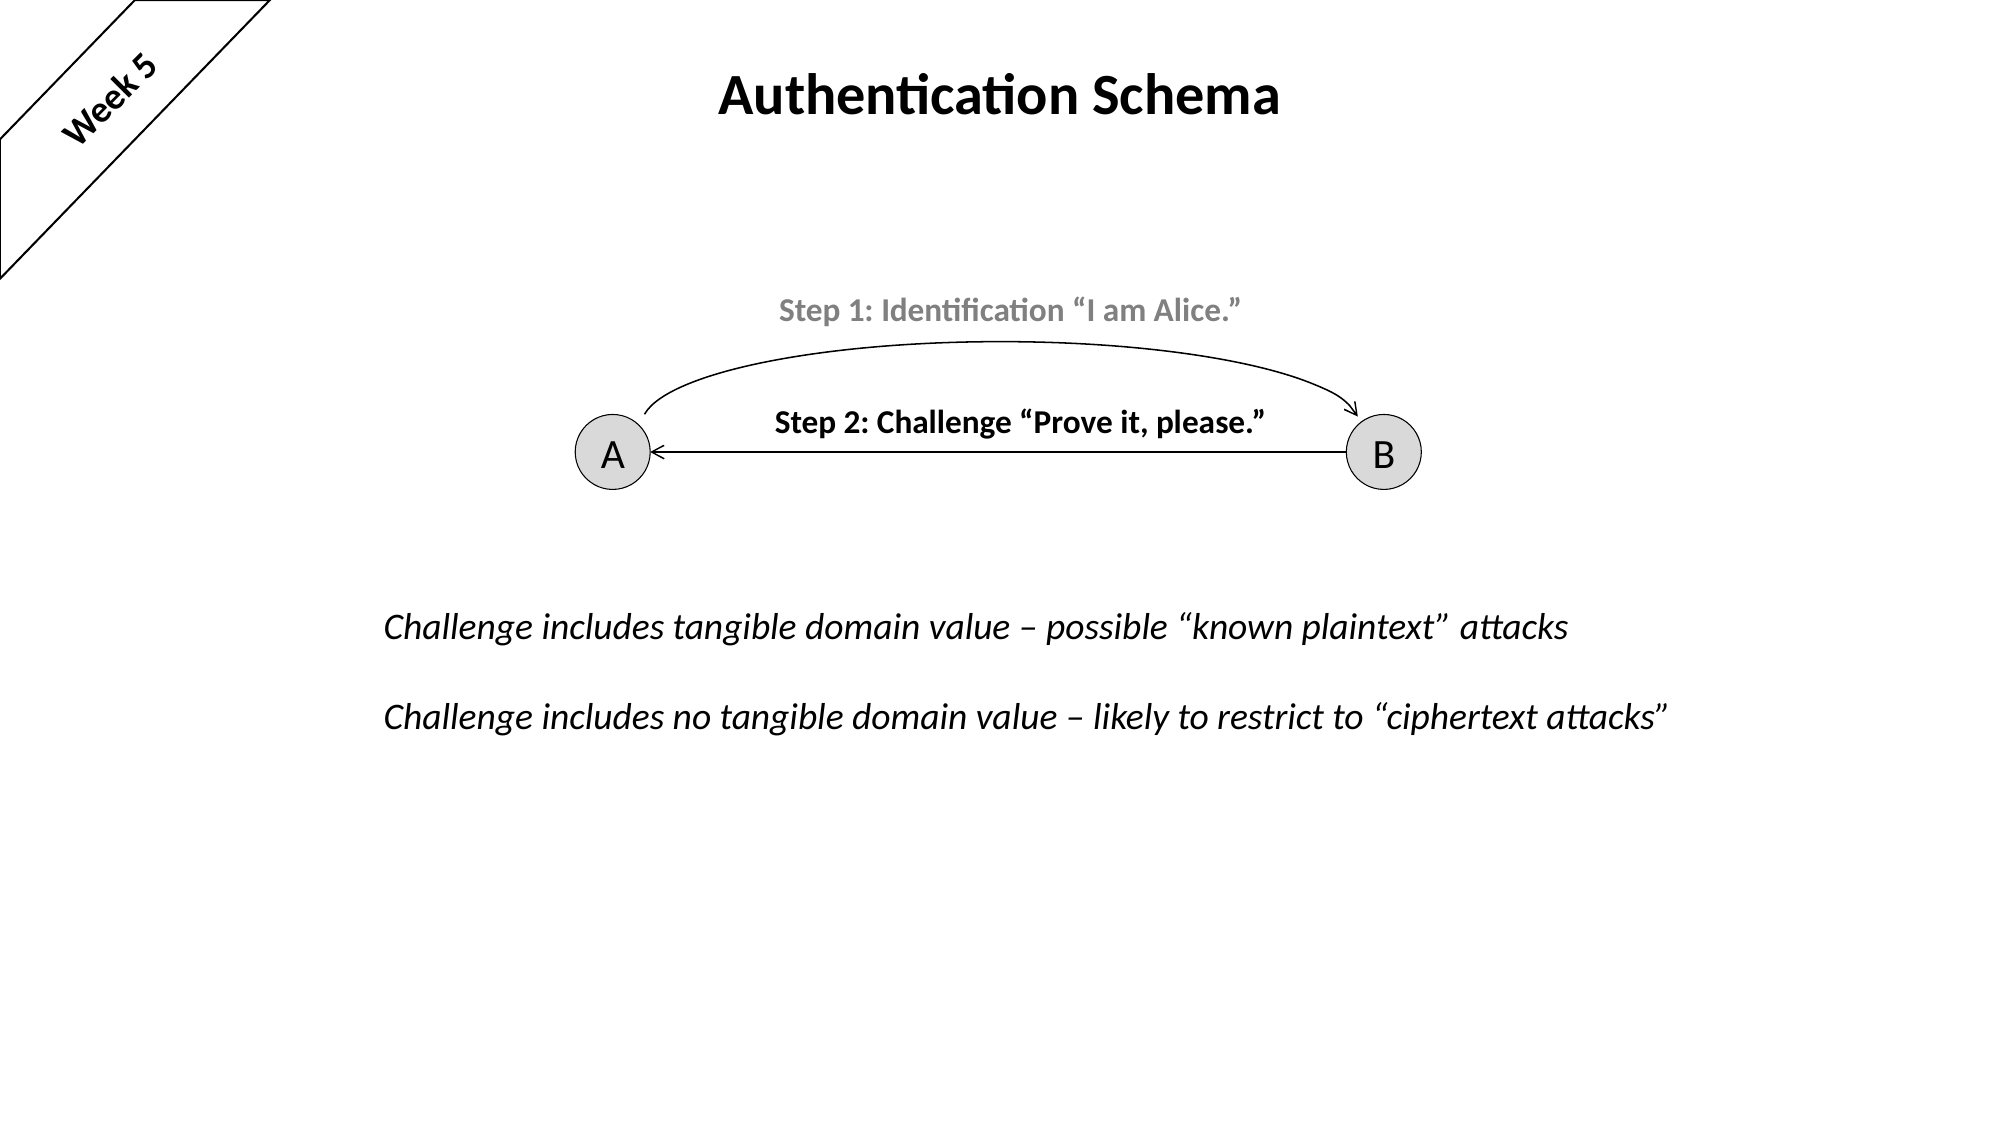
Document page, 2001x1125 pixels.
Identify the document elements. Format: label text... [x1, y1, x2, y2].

text_box Step 1: Identification “I am Alice.” [764, 280, 1258, 336]
text_box [643, 340, 1358, 419]
text_box Week 5 [35, 25, 181, 171]
text_box [0, 0, 272, 281]
text_box Step 2: Challenge “Prove it, please.” [760, 392, 1282, 448]
text_box Challenge includes tangible domain value – possible “known plaintext” attacks Challenge includes no tangible domain value – likely to restrict to “ciphertext attacks” [368, 595, 1696, 745]
text_box B [1345, 413, 1422, 490]
title Authentication Schema [324, 2, 1675, 190]
text_box A [574, 413, 651, 490]
